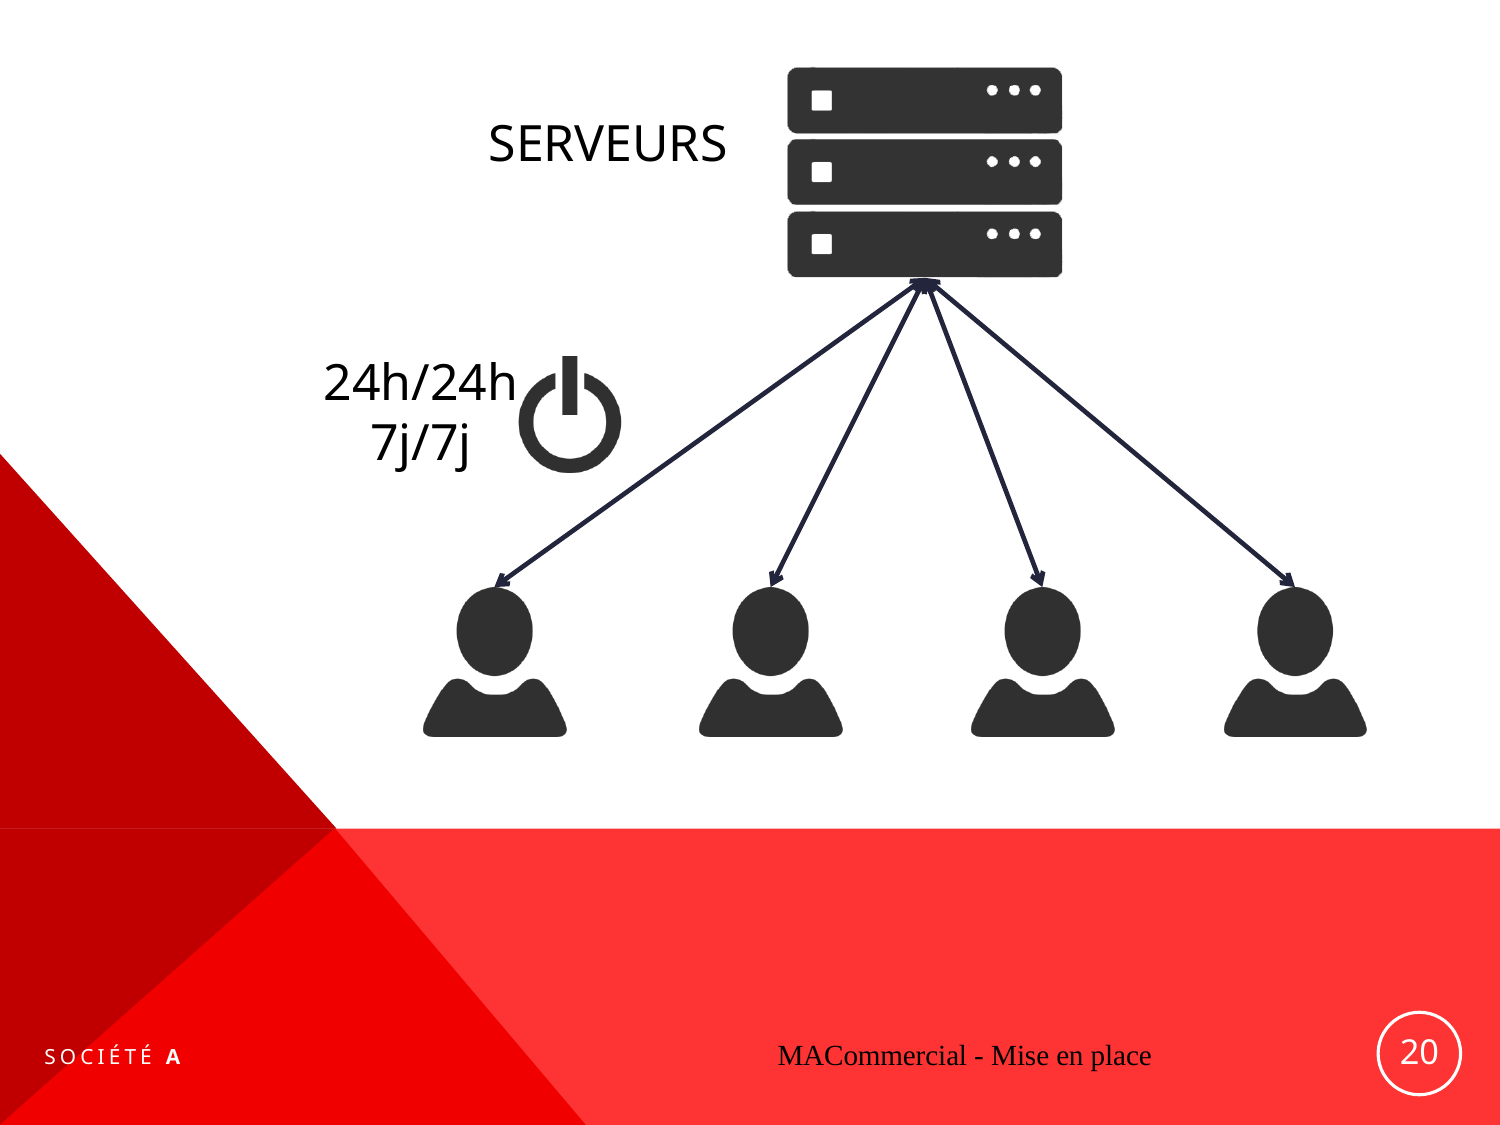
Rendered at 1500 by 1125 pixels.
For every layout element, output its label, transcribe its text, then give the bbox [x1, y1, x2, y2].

slide_number 20 [1376, 1010, 1463, 1097]
text_box 24h/24h 7j/7j [257, 343, 489, 479]
picture [1219, 586, 1370, 737]
picture [967, 588, 1118, 737]
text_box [494, 277, 769, 588]
text_box SERVEURS [444, 103, 772, 179]
picture [695, 588, 846, 737]
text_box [925, 277, 1296, 588]
text_box [0, 452, 339, 831]
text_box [770, 277, 921, 588]
text_box Société A [29, 1033, 514, 1079]
picture [787, 66, 1064, 277]
footer MACommercial - Mise en place [577, 1031, 1352, 1076]
picture [419, 586, 570, 737]
